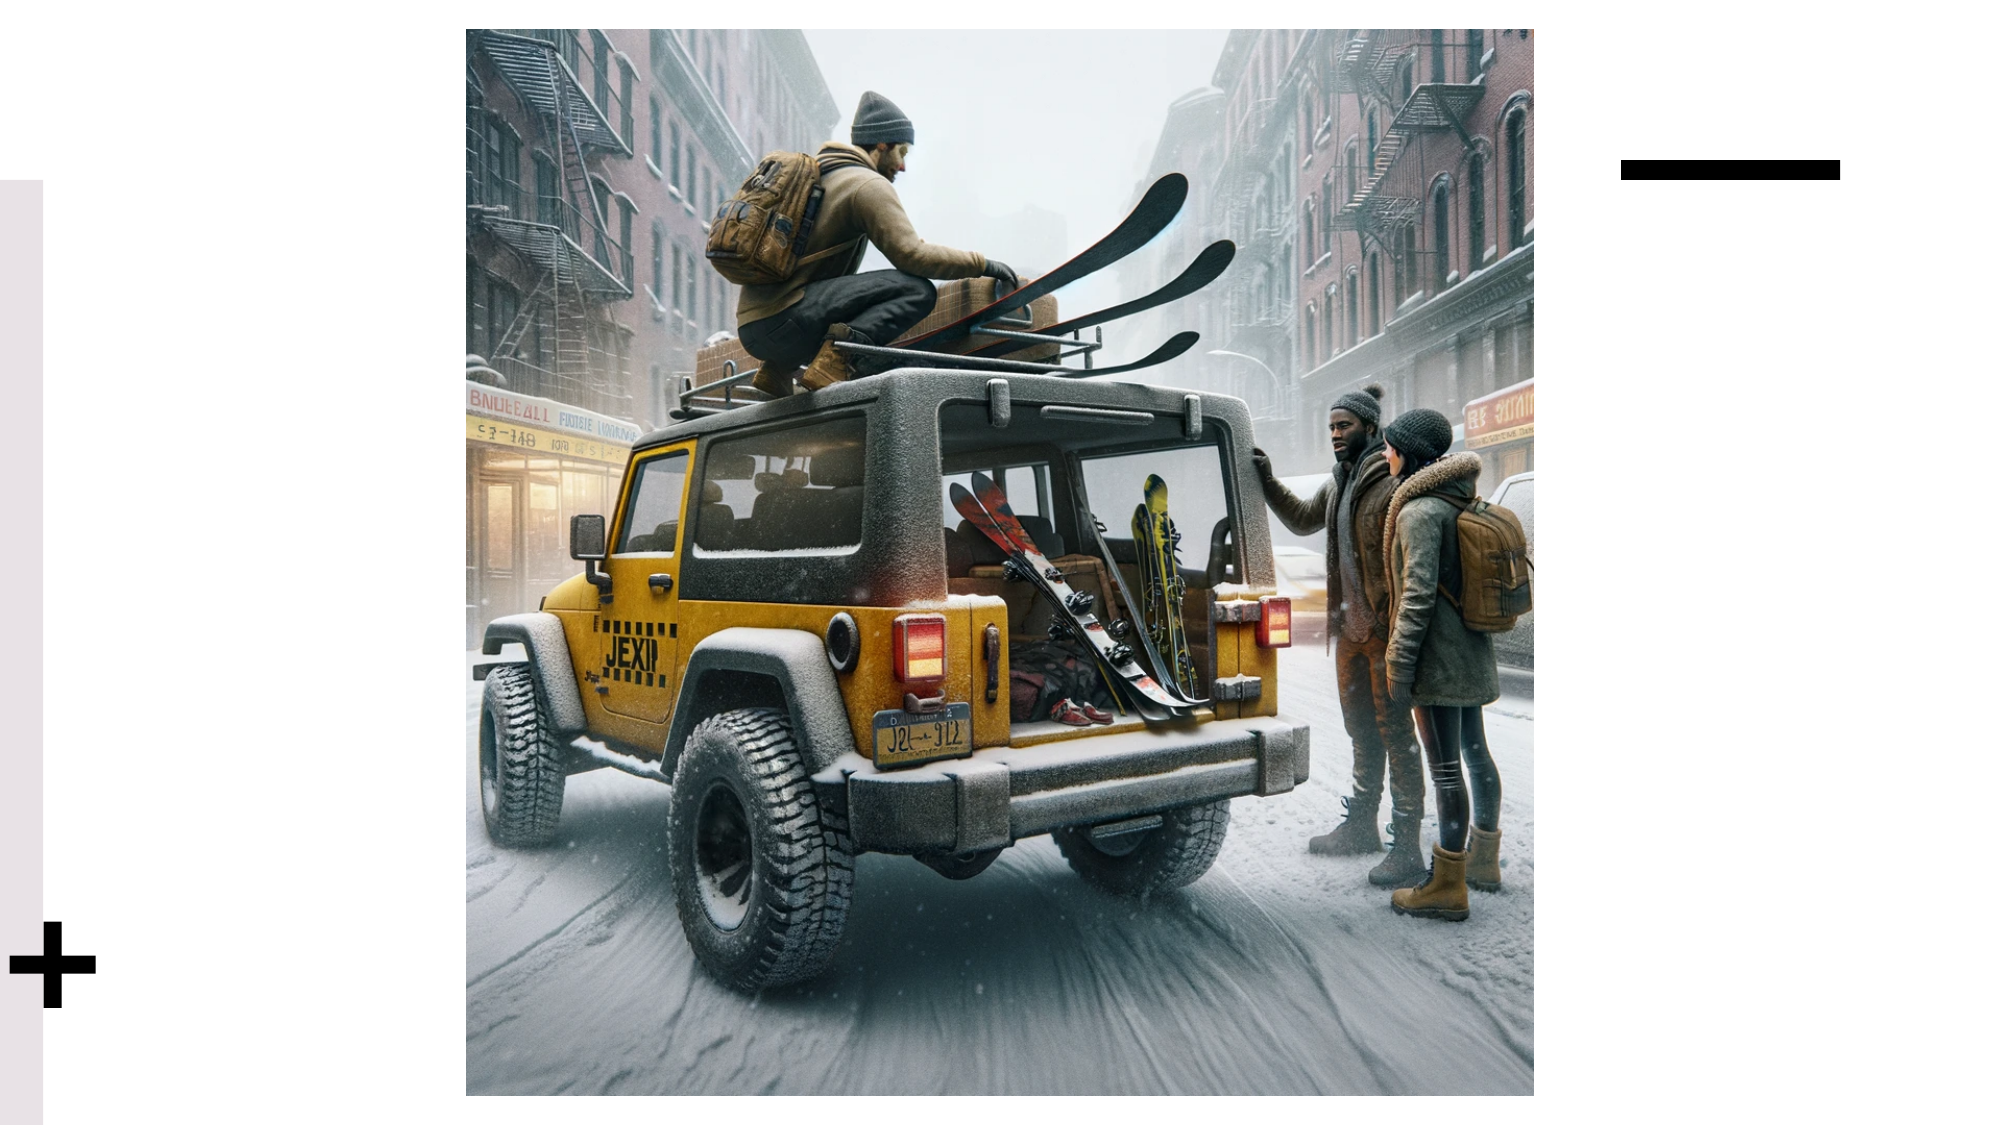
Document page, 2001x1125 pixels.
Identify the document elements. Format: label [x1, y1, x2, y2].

picture [466, 29, 1534, 1096]
